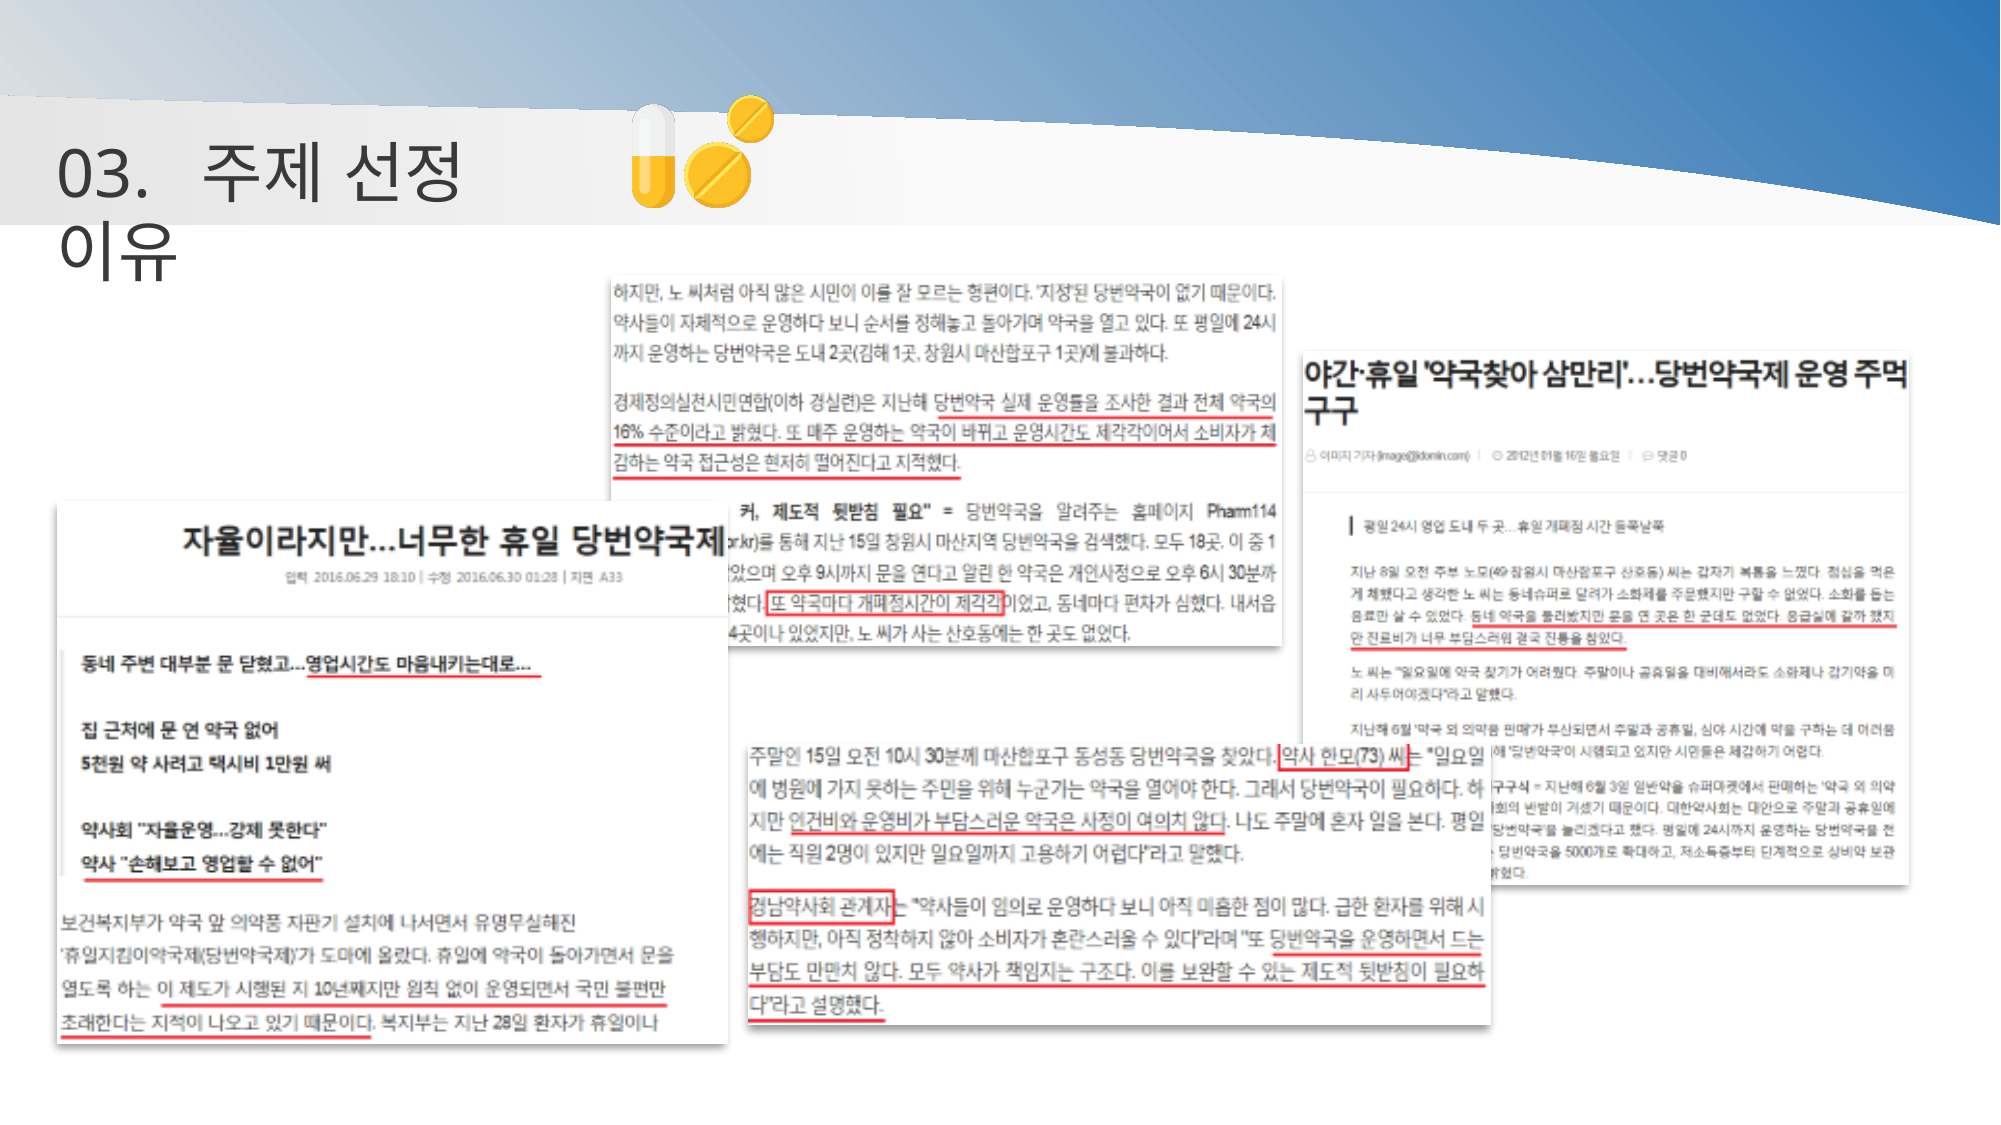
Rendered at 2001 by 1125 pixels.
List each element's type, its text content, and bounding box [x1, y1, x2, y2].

picture [748, 351, 1909, 1025]
picture [684, 95, 774, 208]
text_box [0, 96, 1995, 226]
picture [632, 104, 675, 208]
text_box [0, 0, 2000, 227]
picture [57, 275, 1282, 1044]
text_box 03. 주제 선정 이유 [41, 122, 622, 298]
